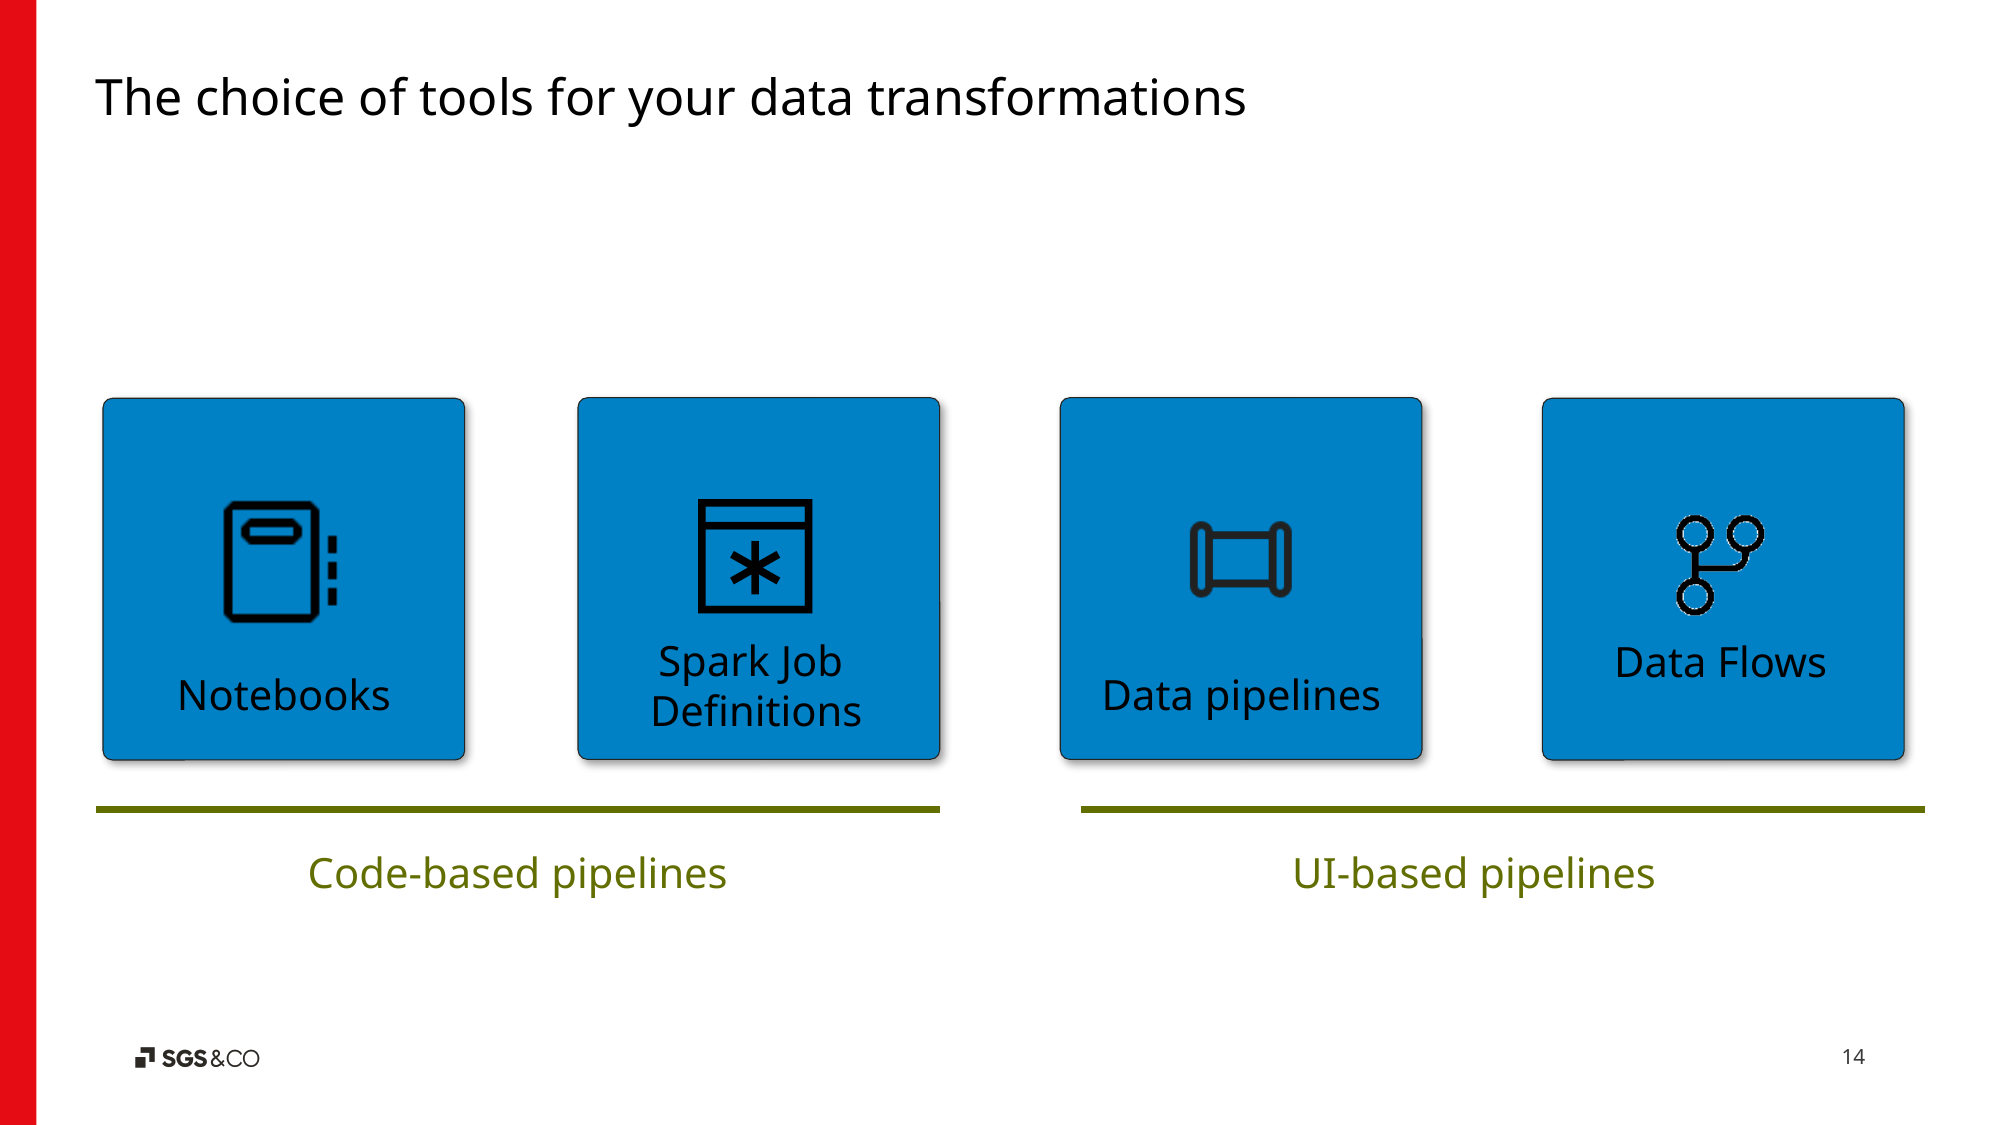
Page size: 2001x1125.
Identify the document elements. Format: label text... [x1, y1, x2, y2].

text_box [1060, 397, 1422, 760]
picture [1180, 501, 1302, 623]
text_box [102, 398, 465, 760]
text_box Code-based pipelines [307, 846, 728, 897]
picture [1655, 485, 1791, 637]
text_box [577, 397, 940, 760]
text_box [1542, 398, 1905, 760]
text_box The choice of tools for your data transformations [95, 65, 1905, 126]
picture [207, 493, 346, 632]
text_box UI-based pipelines [1292, 846, 1657, 897]
picture [698, 499, 820, 621]
